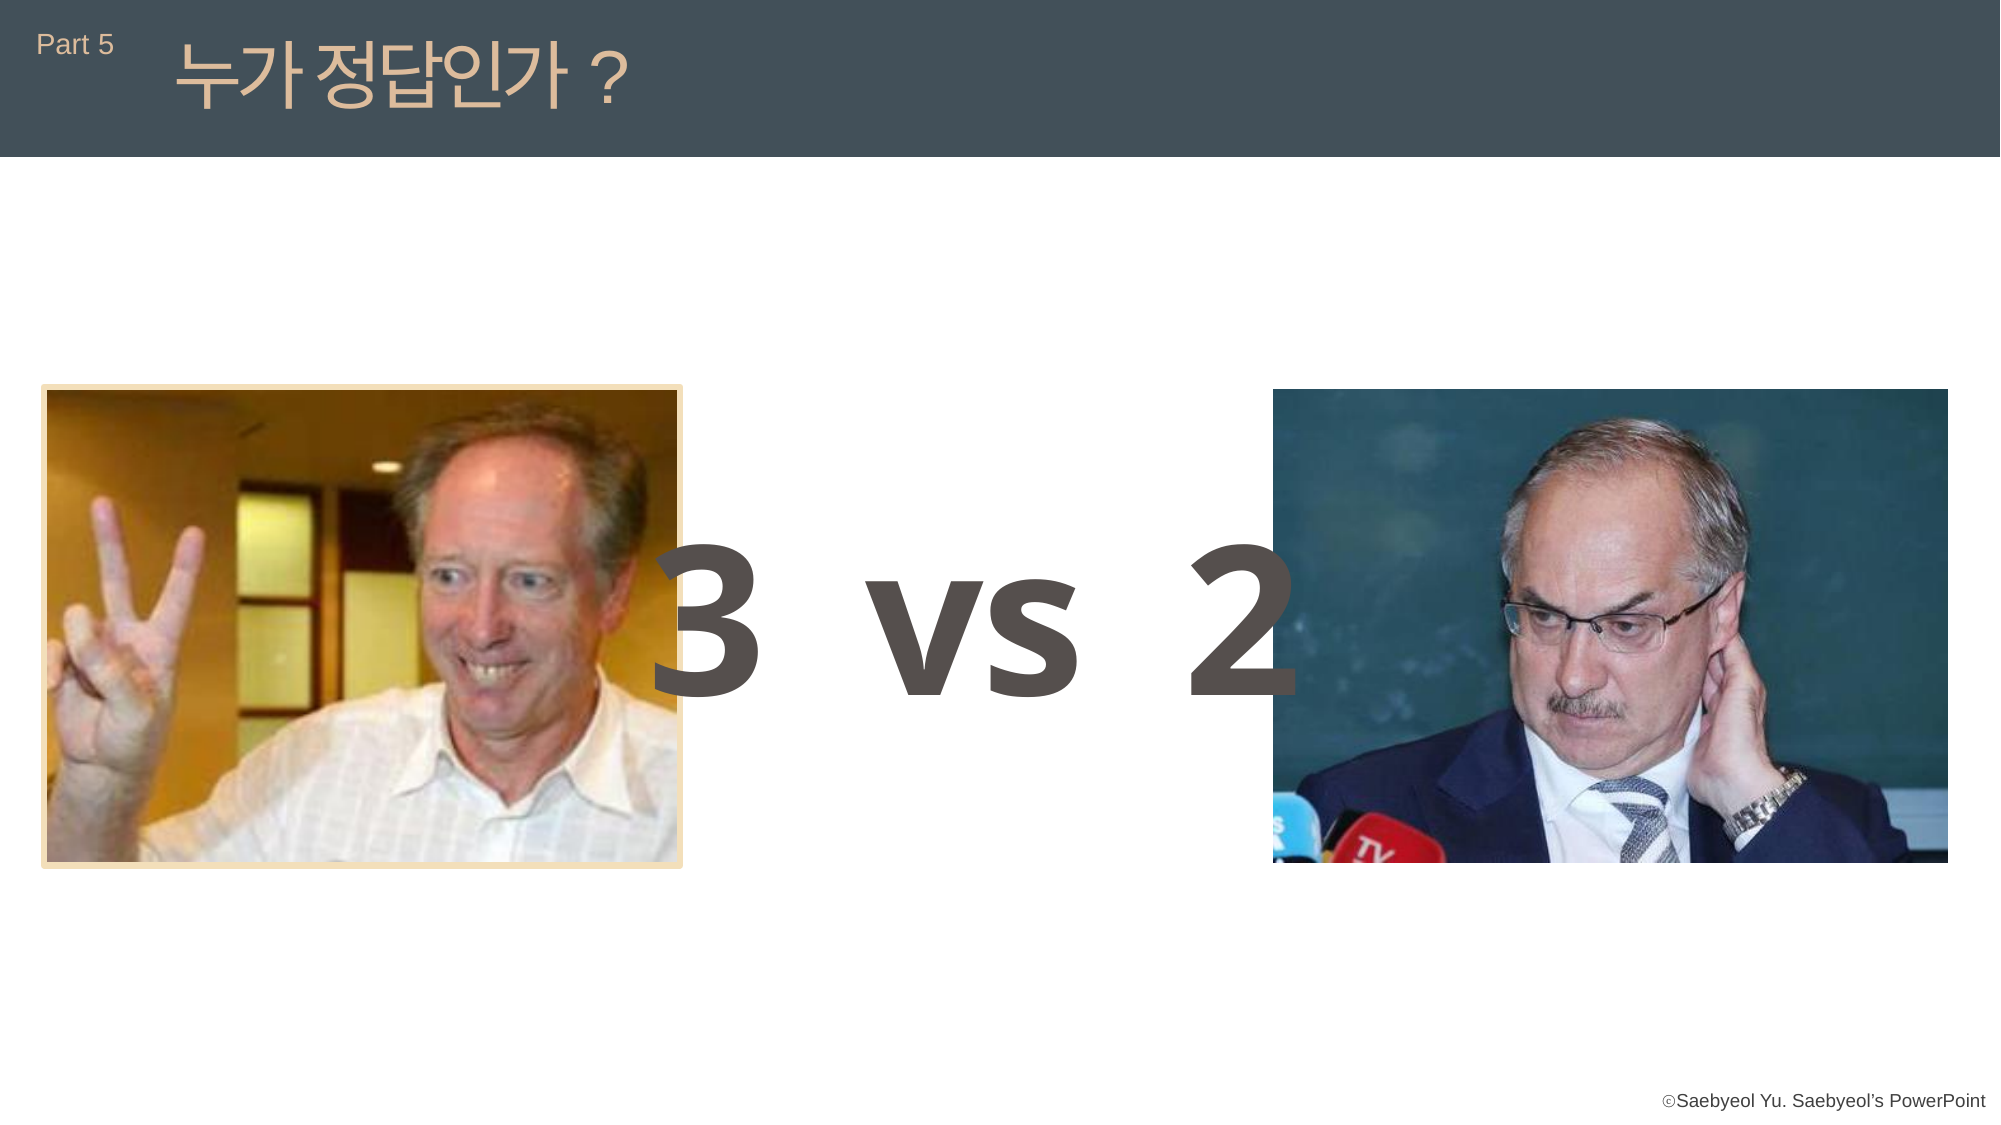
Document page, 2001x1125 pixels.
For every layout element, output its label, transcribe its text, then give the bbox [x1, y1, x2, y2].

text_box 누가 정답인가? [158, 20, 948, 126]
text_box 3 vs 2 [677, 480, 1273, 745]
text_box [0, 0, 2000, 158]
picture [1273, 389, 1948, 863]
picture [46, 389, 677, 863]
text_box Part 5 [21, 18, 130, 68]
